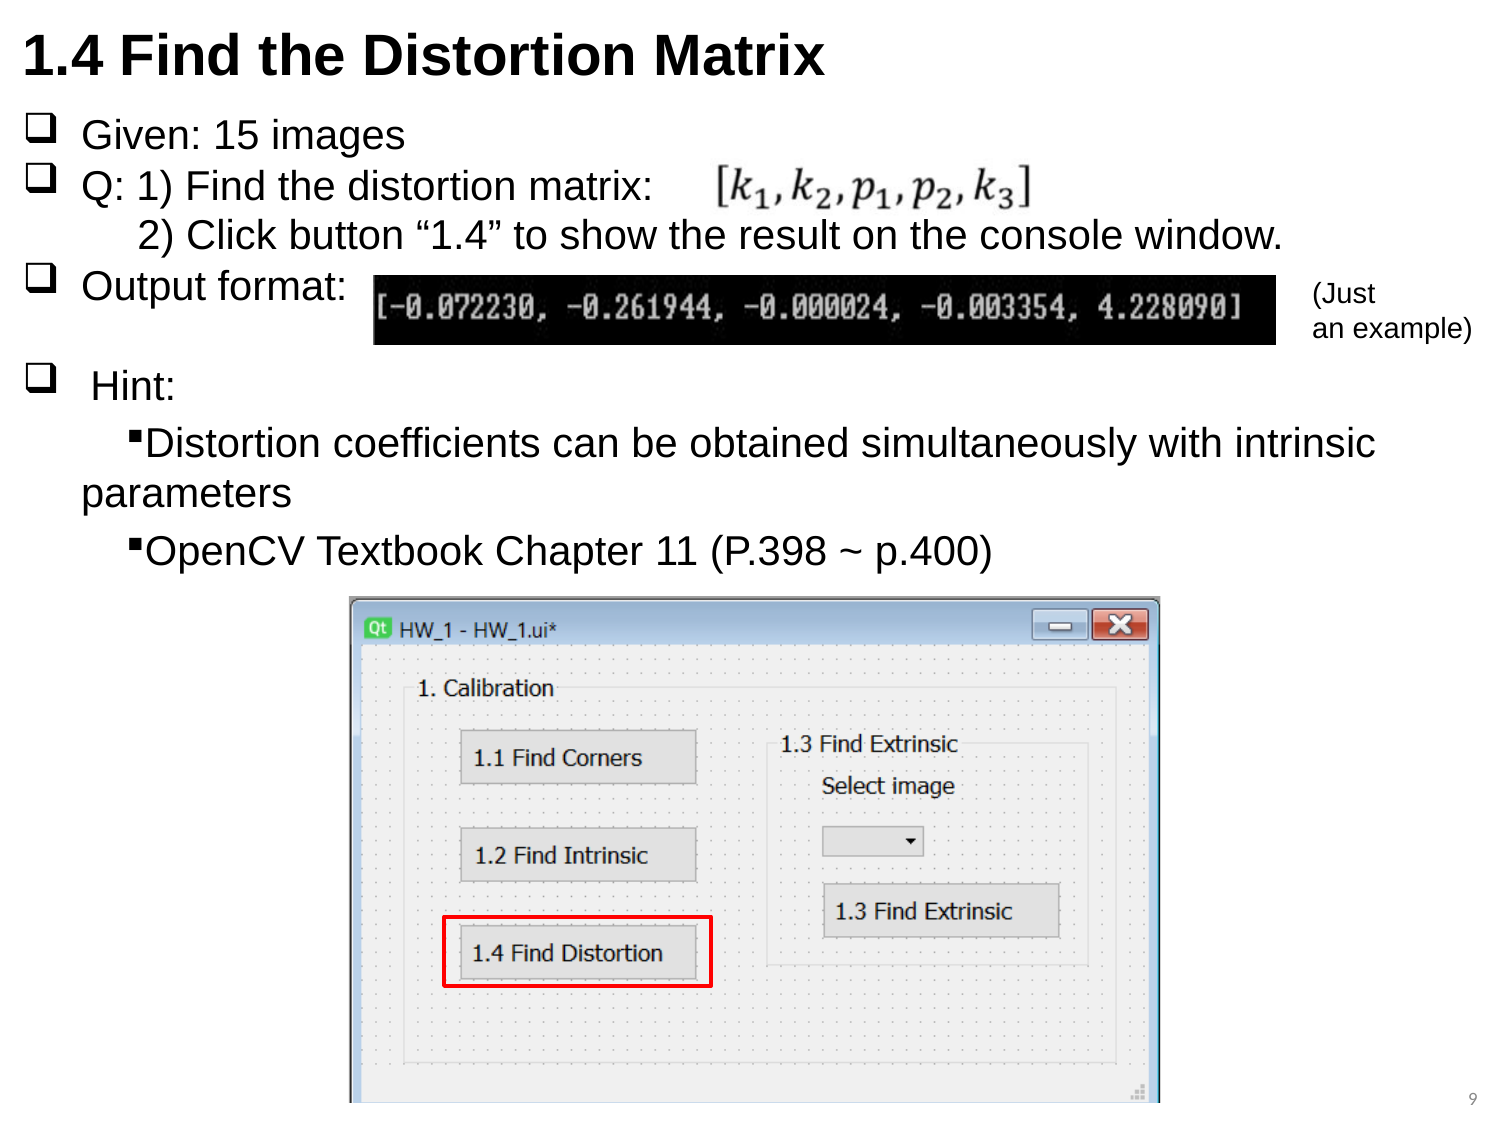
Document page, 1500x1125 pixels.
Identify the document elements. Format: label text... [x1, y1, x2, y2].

picture [348, 596, 1161, 1103]
picture [373, 274, 1276, 345]
picture [710, 149, 1048, 219]
title 1.4 Find the Distortion Matrix [11, 4, 1306, 102]
text_box (Just an example) [1297, 266, 1489, 352]
slide_number 9 [1151, 1075, 1489, 1121]
list Given: 15 images Q: 1) Find the distortion matrix: 2) Click button “1.4” to show the result on the console window. Output format: Hint: Distortion coefficients can be obtained simultaneously with intrinsic parameters OpenCV Textbook Chapter 11 (P.398 ~ p.400) [11, 102, 1456, 657]
